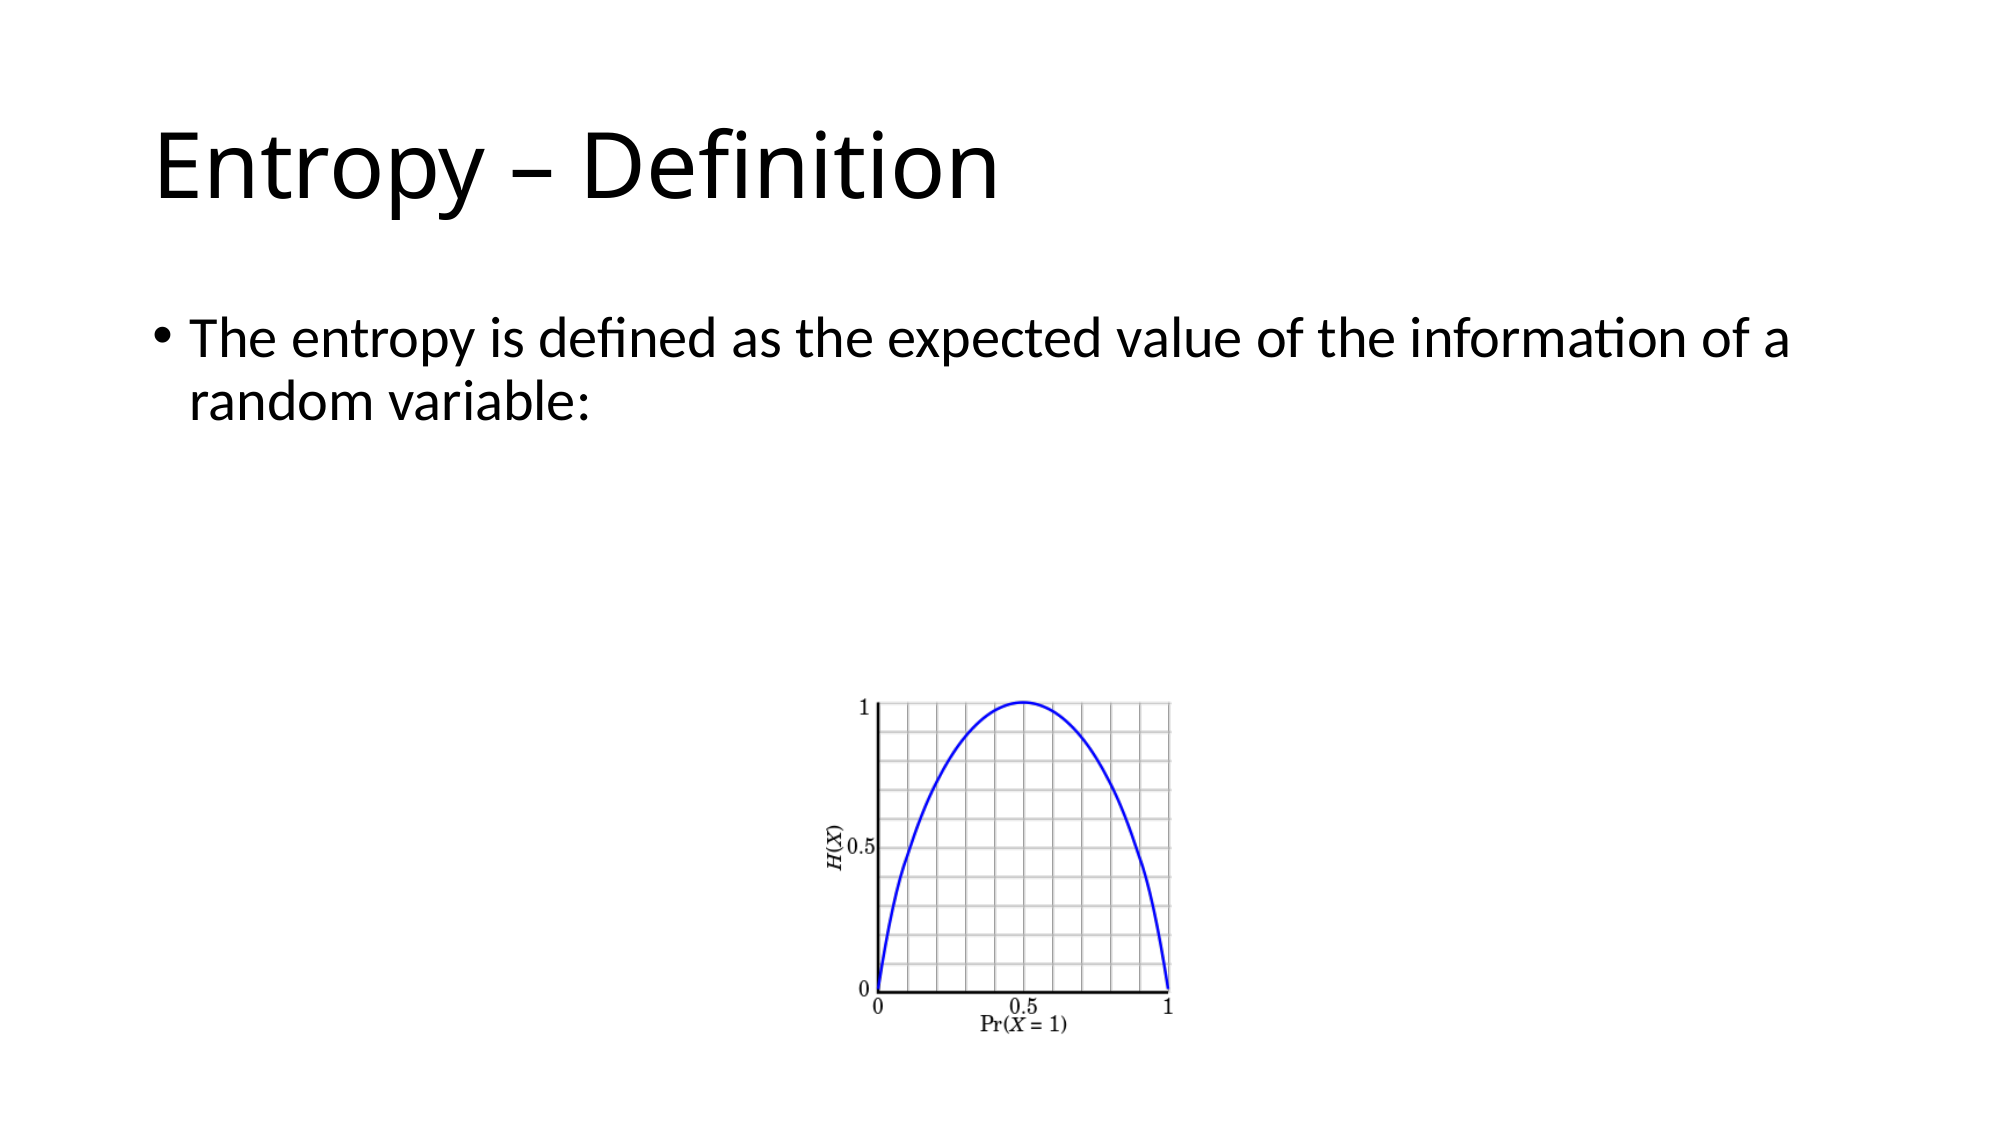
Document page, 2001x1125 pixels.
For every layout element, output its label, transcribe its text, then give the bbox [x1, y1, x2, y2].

title Entropy – Definition [137, 59, 1863, 278]
picture [826, 688, 1174, 1036]
